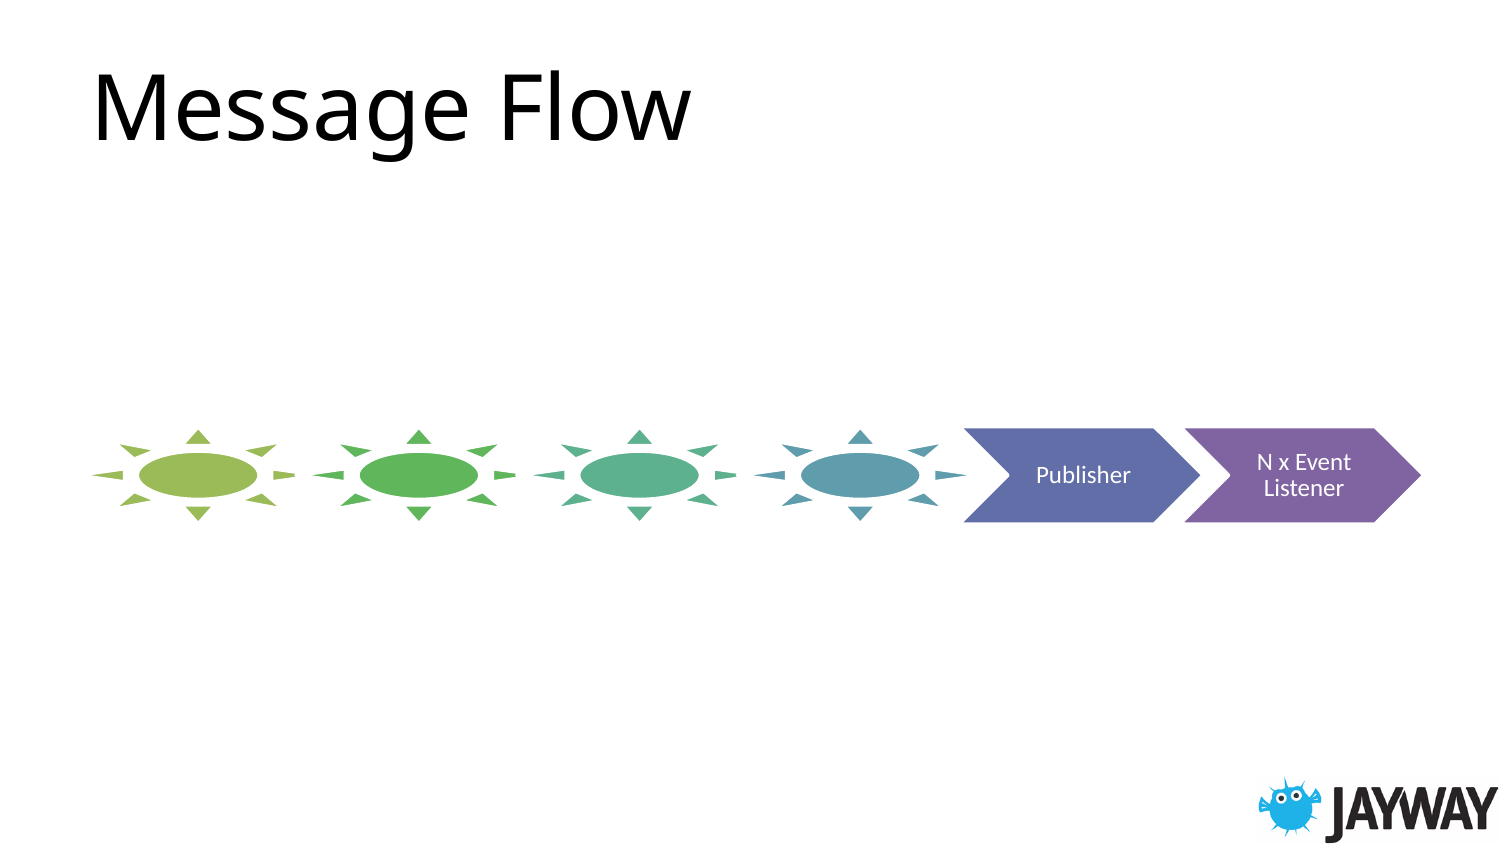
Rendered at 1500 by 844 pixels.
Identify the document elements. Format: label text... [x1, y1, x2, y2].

title Message Flow [75, 33, 1425, 175]
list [74, 196, 1426, 754]
picture [1257, 775, 1500, 844]
